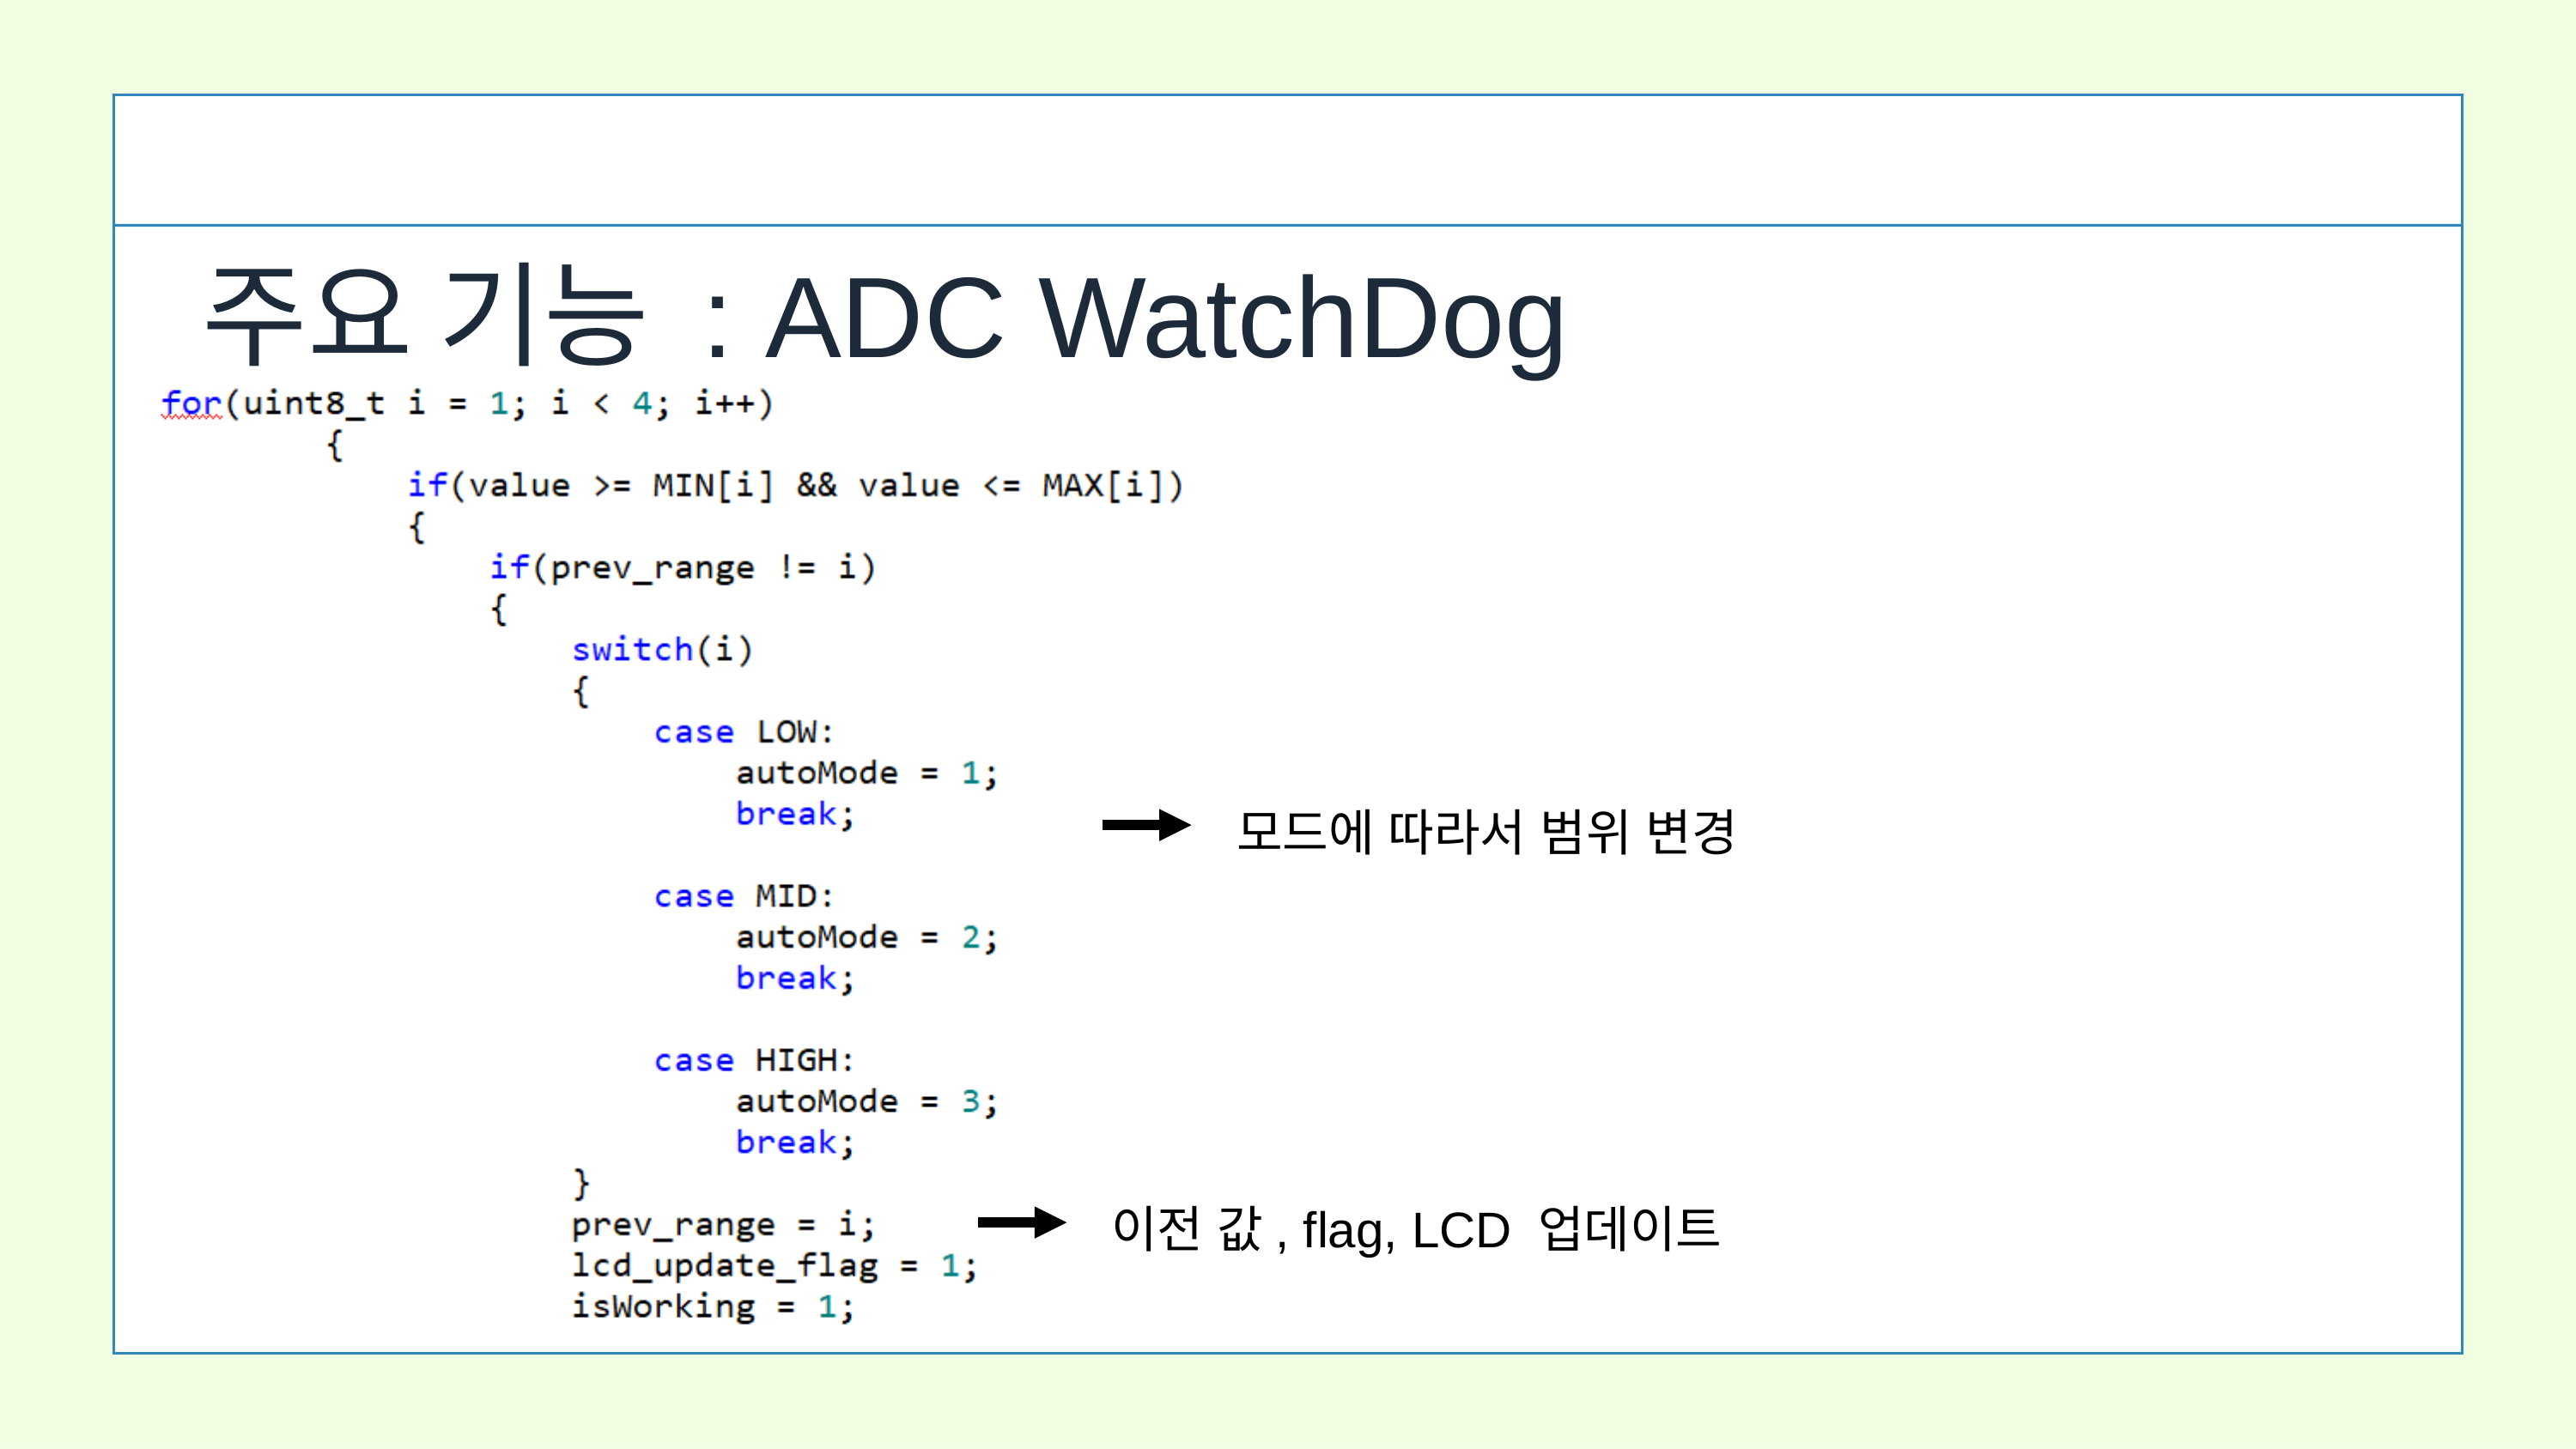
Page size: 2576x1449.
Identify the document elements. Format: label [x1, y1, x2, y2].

text_box [977, 1191, 1856, 1266]
picture [159, 380, 1203, 1338]
text_box [1103, 794, 1981, 869]
text_box [113, 94, 2463, 1354]
